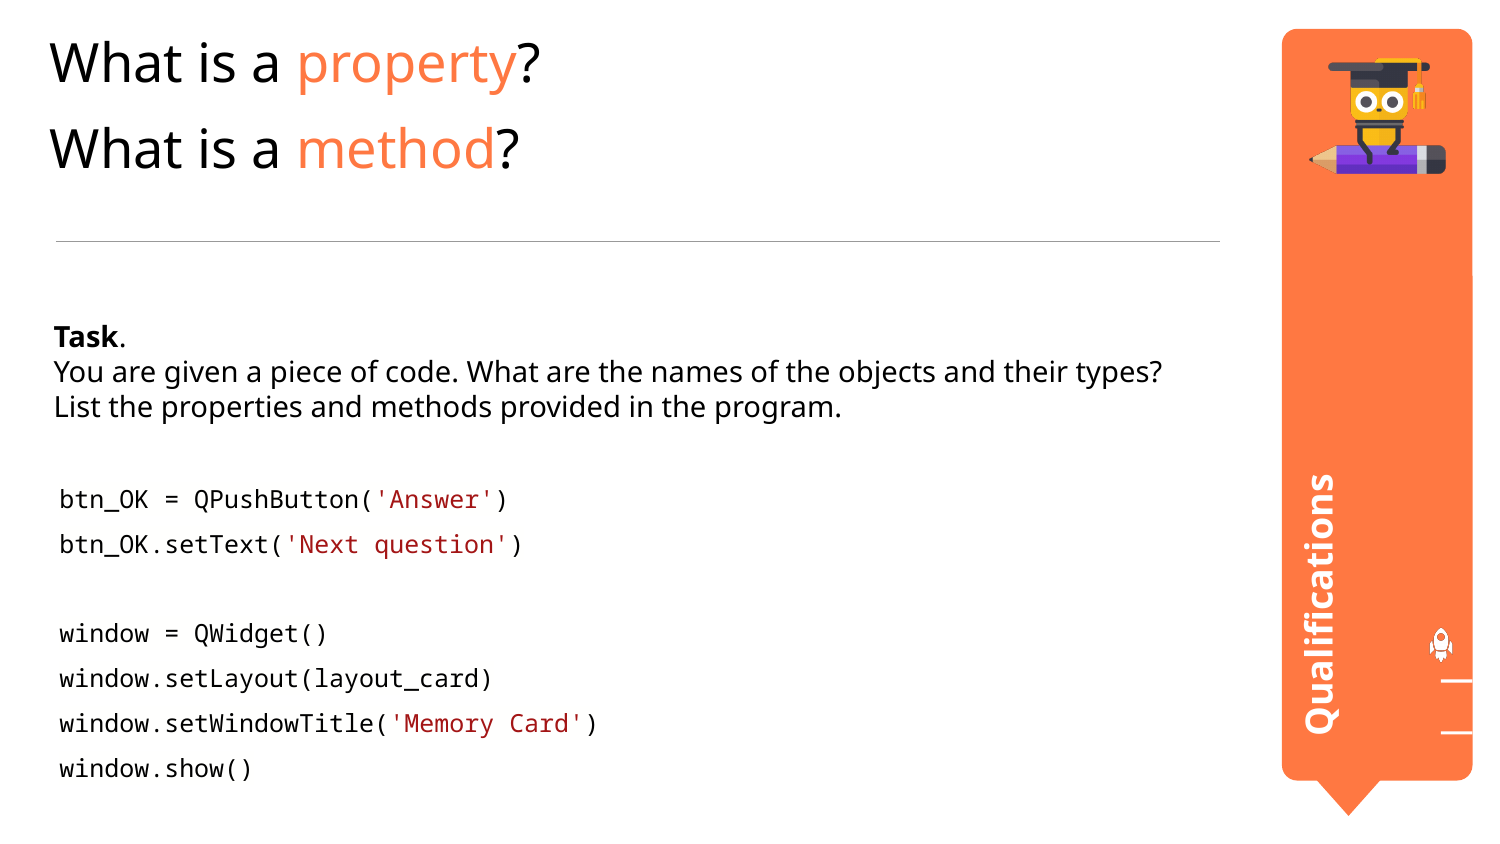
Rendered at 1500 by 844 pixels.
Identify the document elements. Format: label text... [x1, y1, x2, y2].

text_box What is a property? What is a method? [49, 28, 1237, 113]
picture [1423, 621, 1459, 668]
text_box Task. You are given a piece of code. What are the names of the objects and their types? List the properties and methods provided in the program. [38, 303, 1183, 441]
text_box btn_OK = QPushButton('Answer') btn_OK.setText('Next question') window = QWidget() window.setLayout(layout_card) window.setWindowTitle('Memory Card') window.show() [44, 453, 1010, 816]
picture [1281, 26, 1473, 208]
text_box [1281, 215, 1473, 817]
